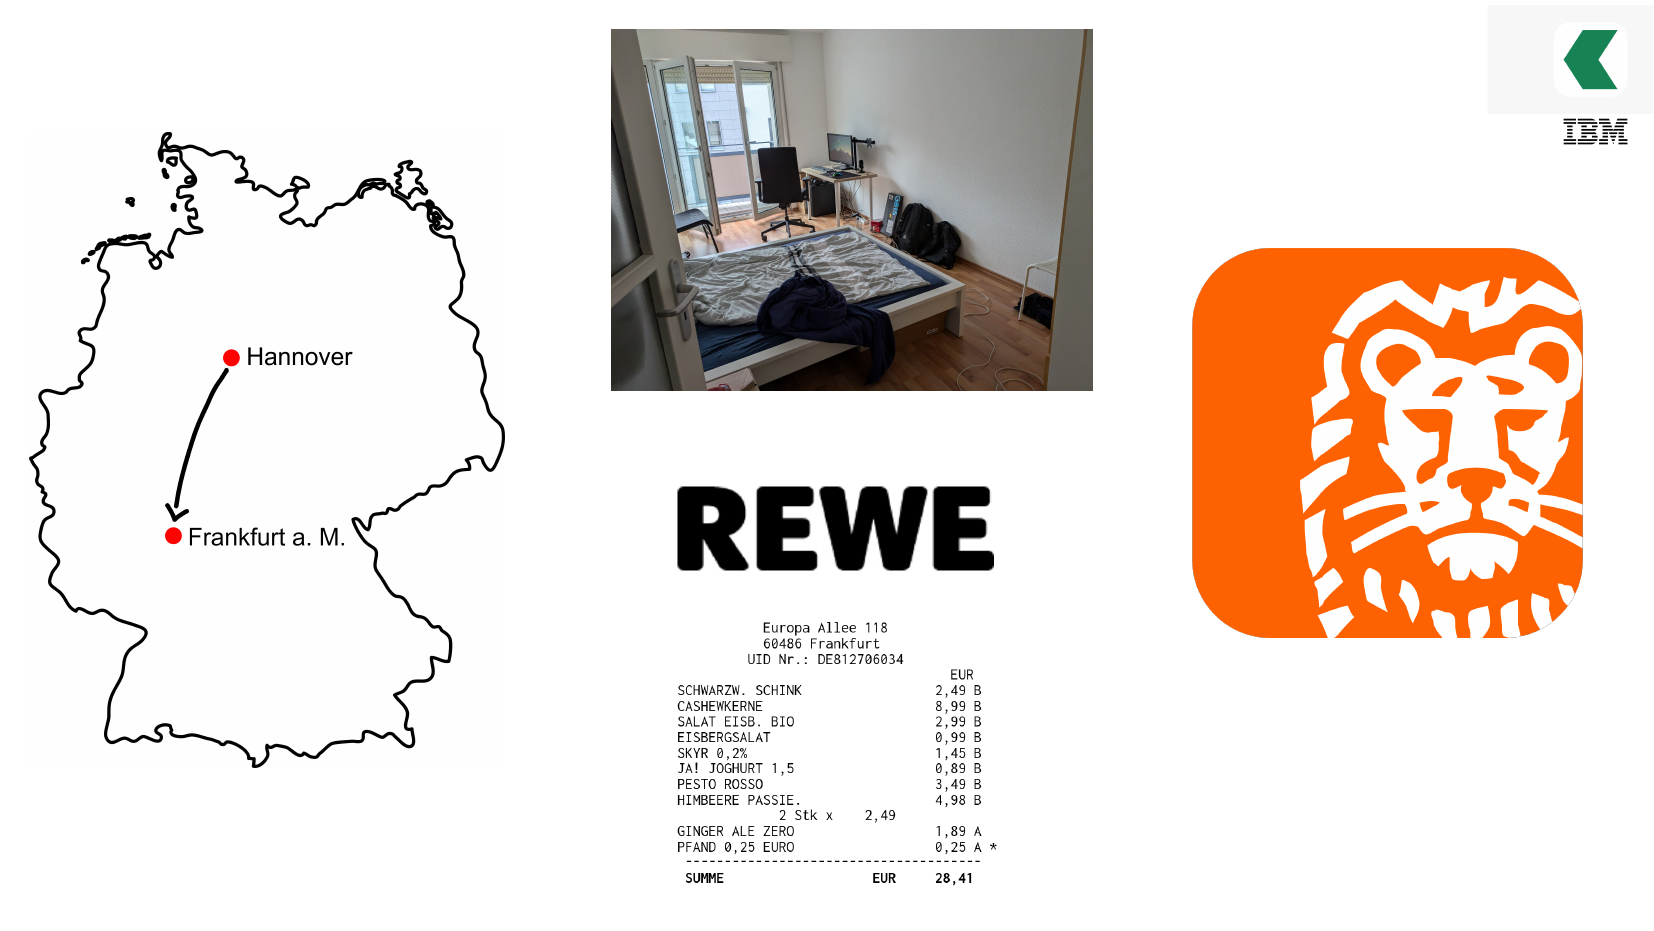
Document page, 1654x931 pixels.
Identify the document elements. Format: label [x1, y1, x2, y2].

picture [655, 457, 1004, 886]
picture [29, 132, 505, 768]
picture [611, 5, 1654, 768]
